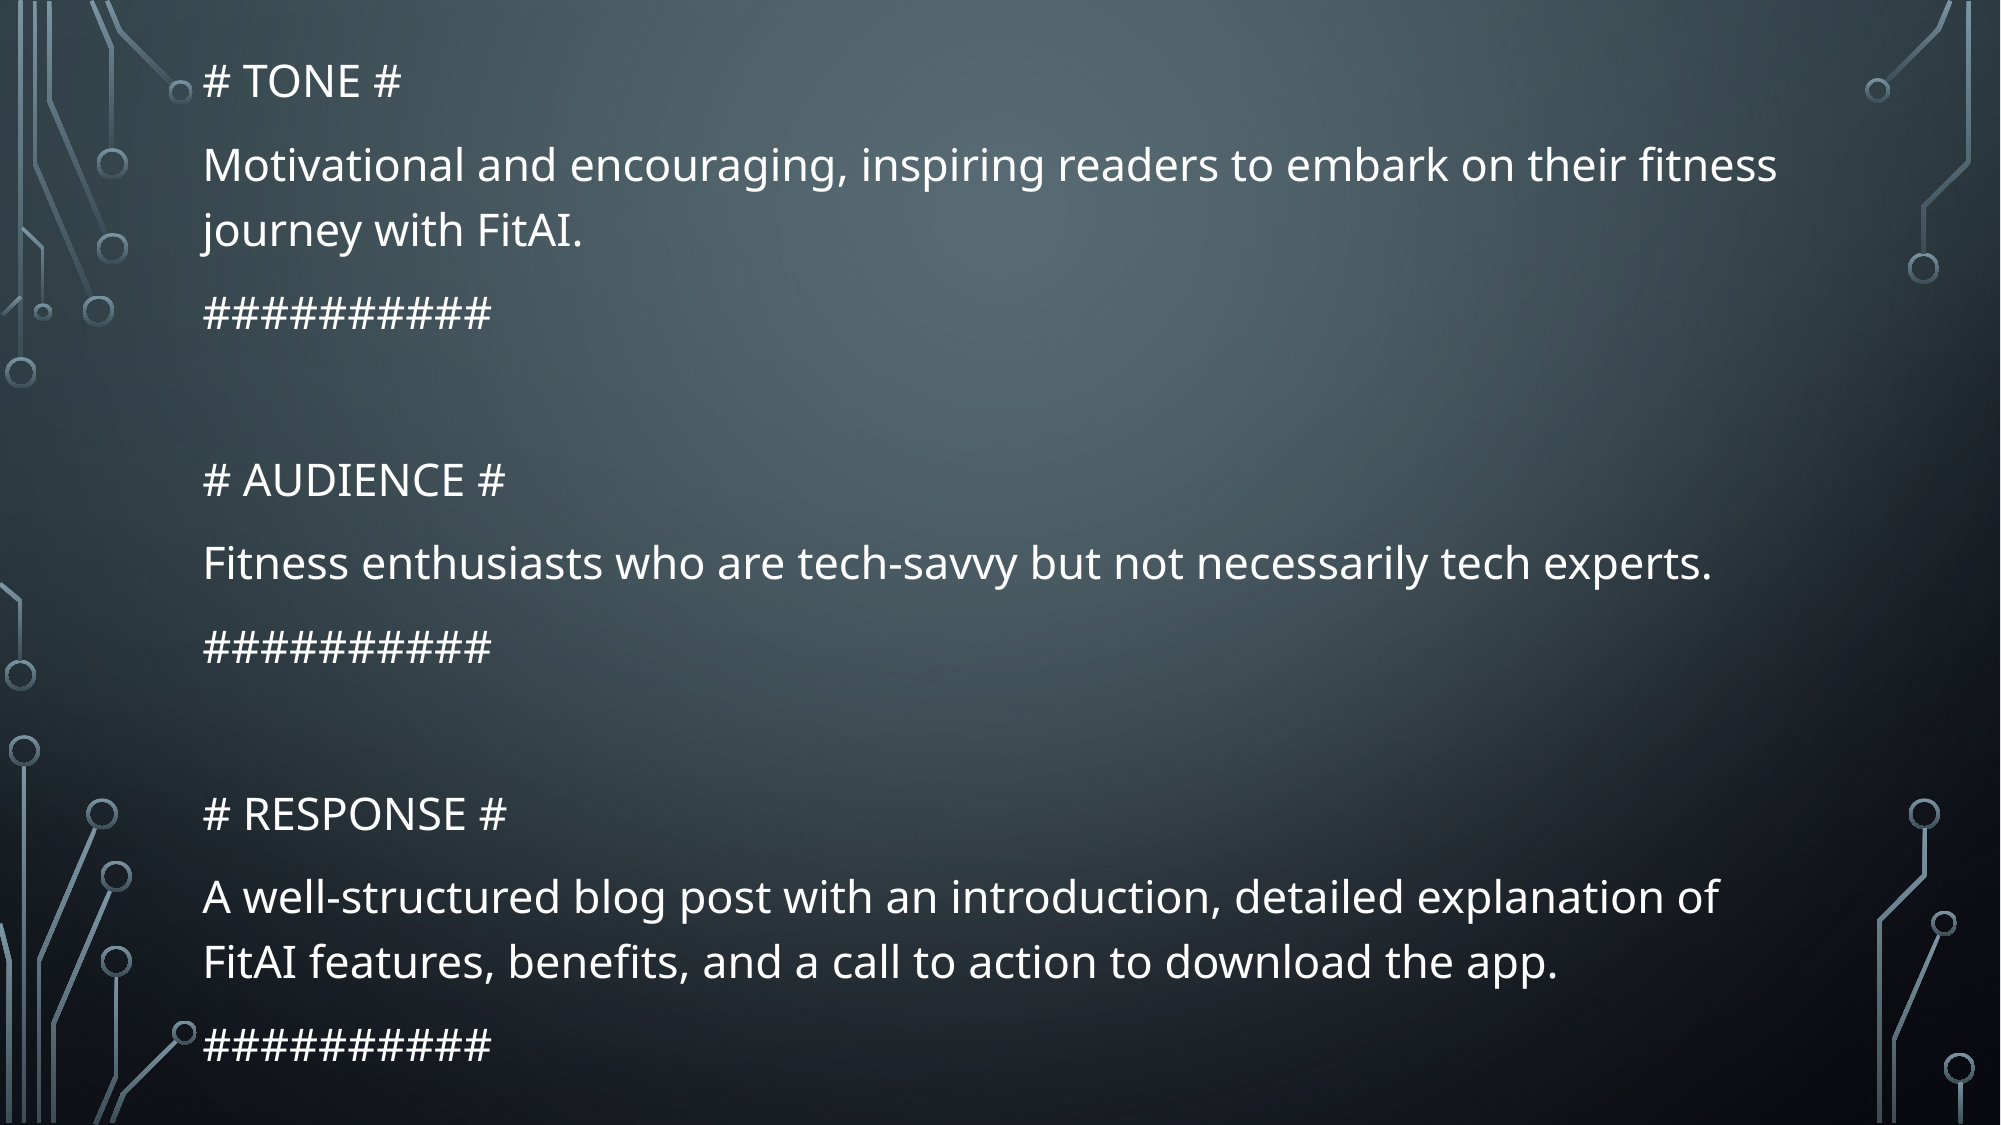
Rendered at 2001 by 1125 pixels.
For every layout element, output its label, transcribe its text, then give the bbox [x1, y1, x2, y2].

list # TONE # Motivational and encouraging, inspiring readers to embark on their fitness journey with FitAI. ########## # AUDIENCE # Fitness enthusiasts who are tech-savvy but not necessarily tech experts. ########## # RESPONSE # A well-structured blog post with an introduction, detailed explanation of FitAI features, benefits, and a call to action to download the app. ########## [187, 34, 1813, 1098]
